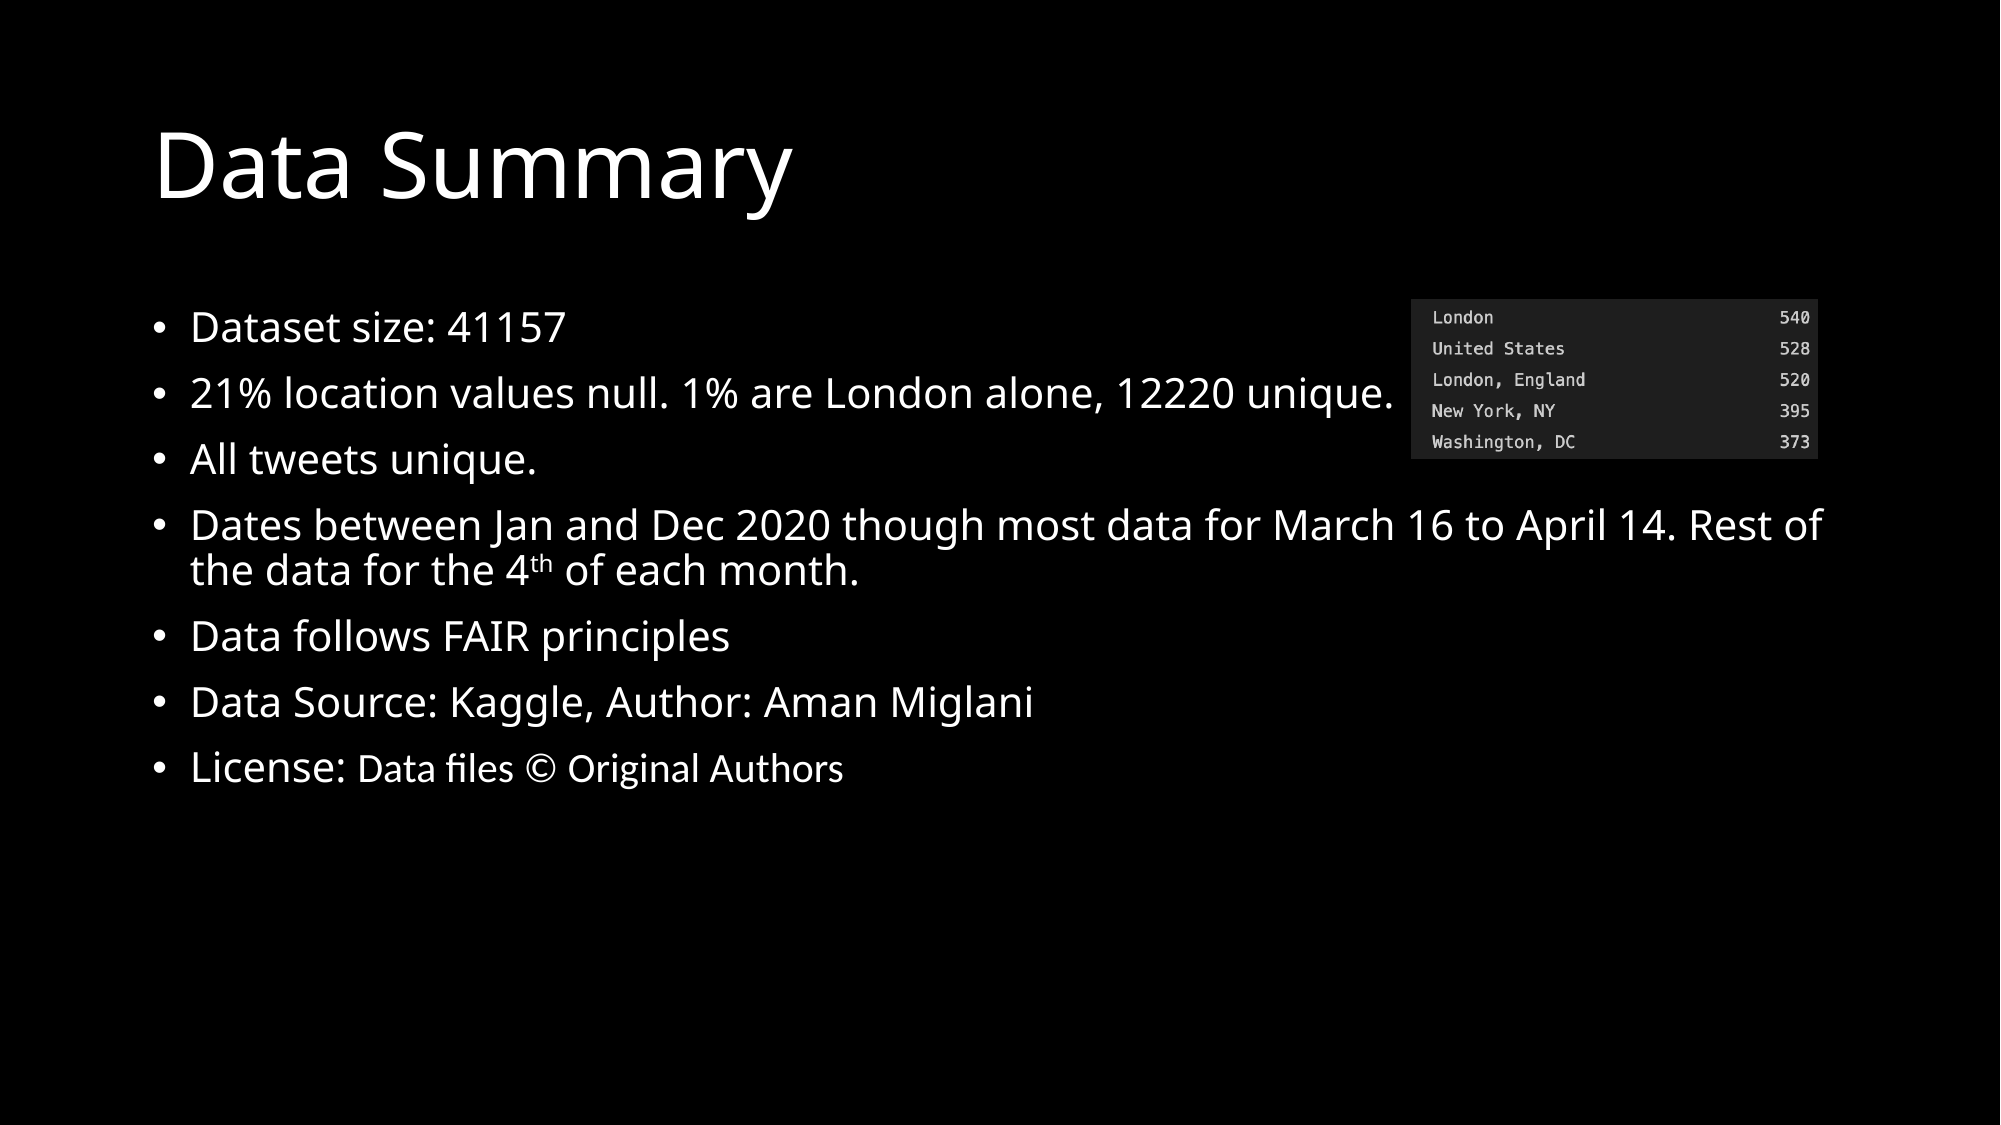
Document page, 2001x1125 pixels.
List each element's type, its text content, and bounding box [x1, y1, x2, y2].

list Dataset size: 41157 21% location values null. 1% are London alone, 12220 unique. All tweets unique. Dates between Jan and Dec 2020 though most data for March 16 to April 14. Rest of the data for the 4th of each month. Data follows FAIR principles Data Source: Kaggle, Author: Aman Miglani License: Data files © Original Authors [137, 299, 1863, 1014]
picture [1411, 299, 1818, 459]
title Data Summary [137, 59, 1863, 278]
